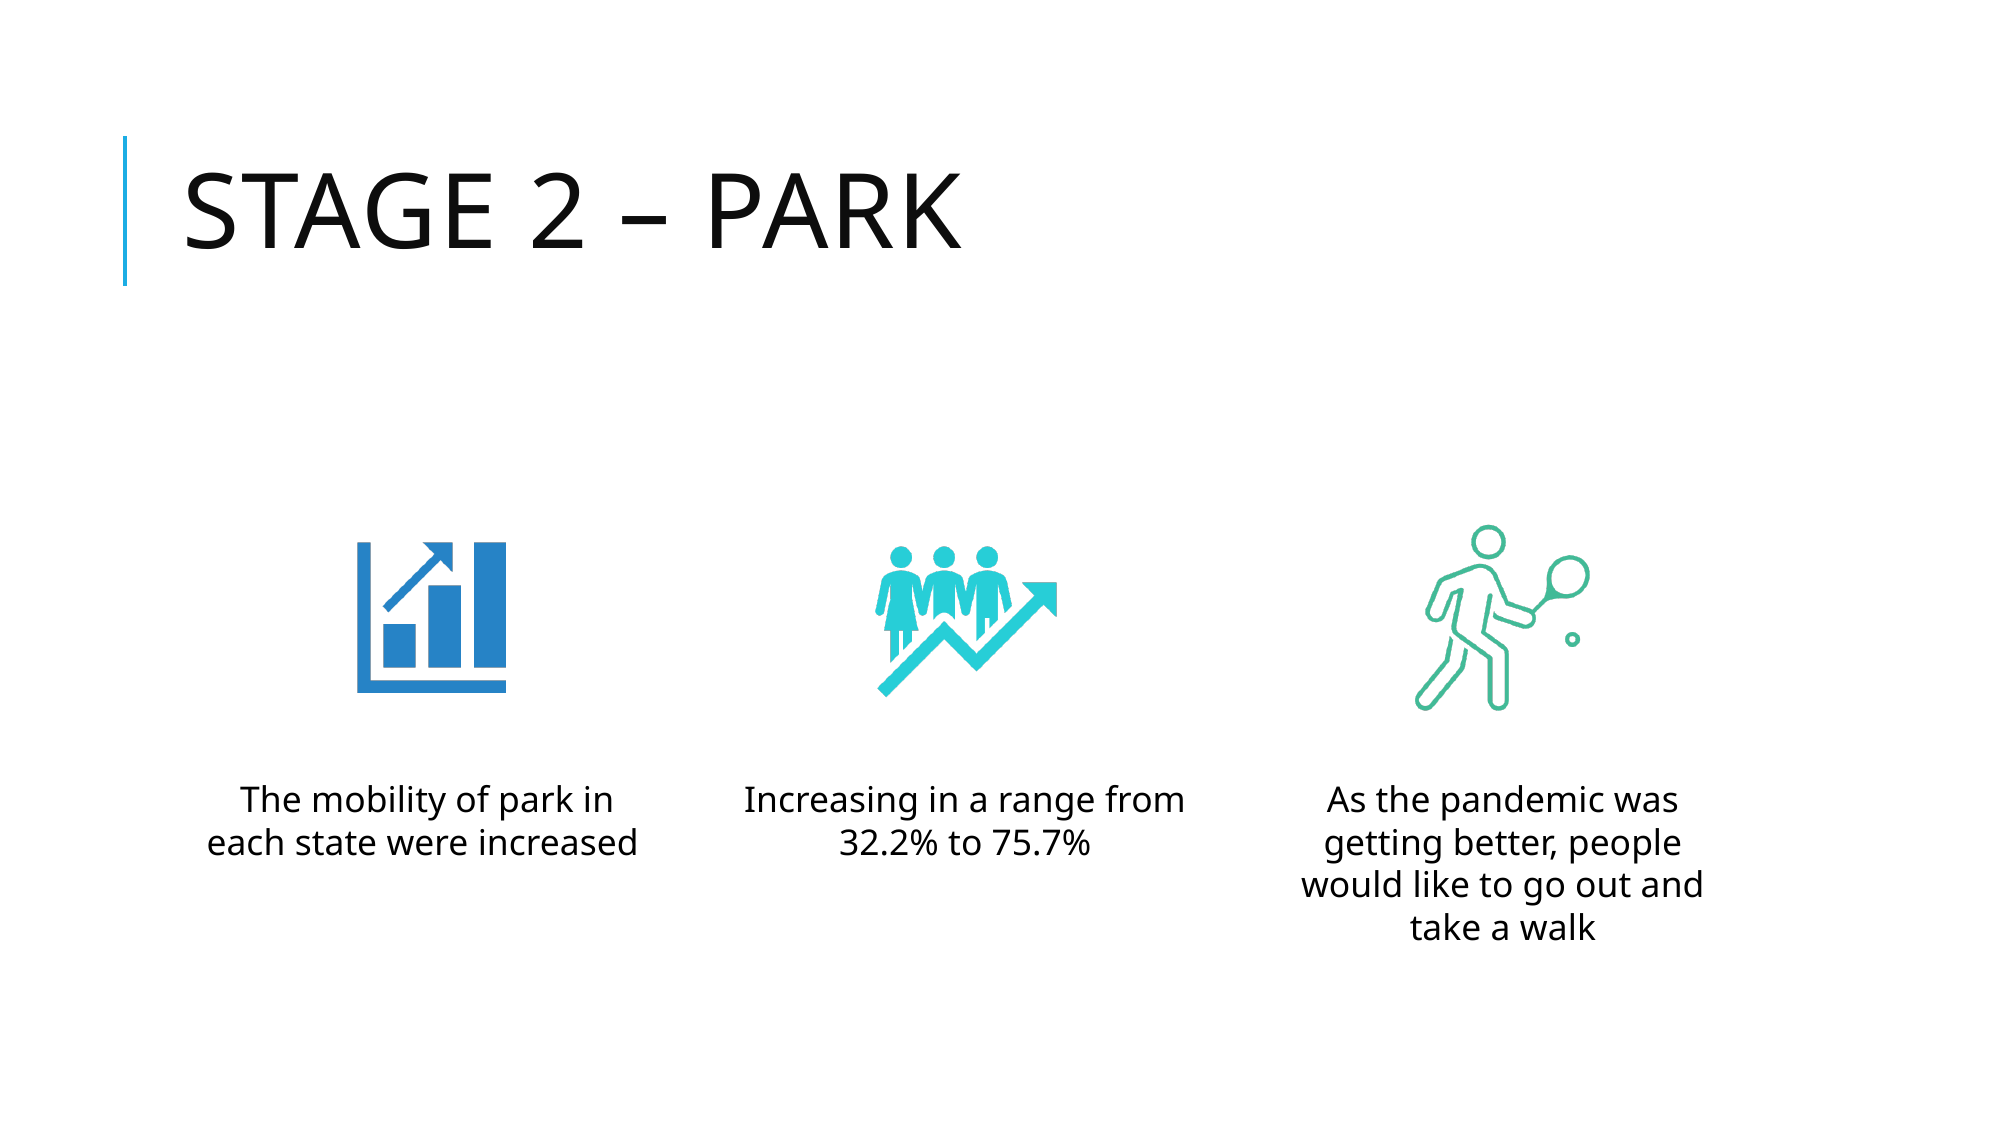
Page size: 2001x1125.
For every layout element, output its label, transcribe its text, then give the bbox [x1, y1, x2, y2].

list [167, 374, 1763, 1036]
title STAGE 2 – park [168, 96, 1763, 342]
